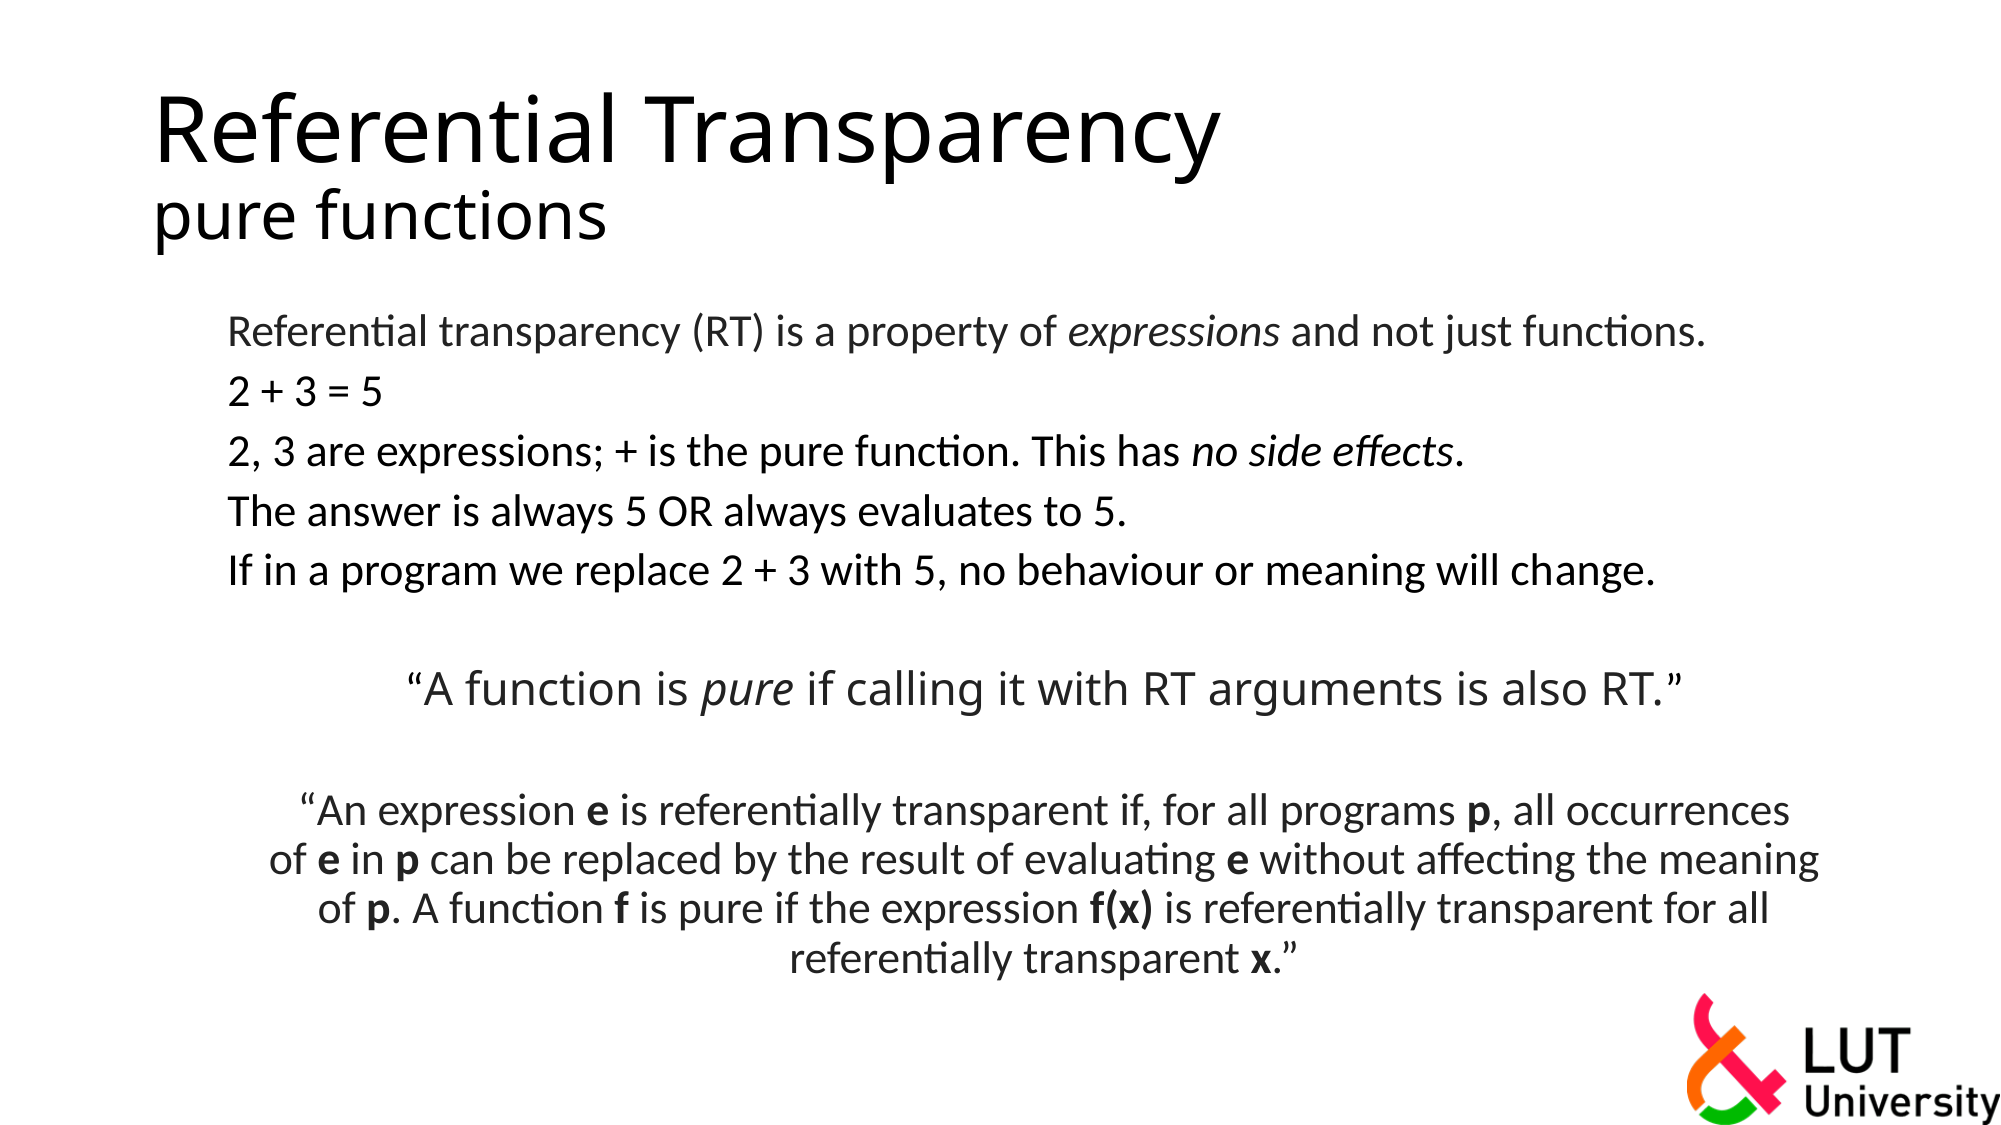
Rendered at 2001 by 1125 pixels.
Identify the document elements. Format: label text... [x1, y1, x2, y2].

title Referential Transparency pure functions [137, 59, 1863, 278]
picture [1687, 993, 2000, 1125]
list Referential transparency (RT) is a property of expressions and not just functions. 2 + 3 = 5 2, 3 are expressions; + is the pure function. This has no side effects. The answer is always 5 OR always evaluates to 5. If in a program we replace 2 + 3 with 5, no behaviour or meaning will change. “A function is pure if calling it with RT arguments is also RT.” “An expression e is referentially transparent if, for all programs p, all occurrences of e in p can be replaced by the result of evaluating e without affecting the meaning of p. A function f is pure if the expression f(x) is referentially transparent for all referentially transparent x.” [137, 299, 1876, 1014]
